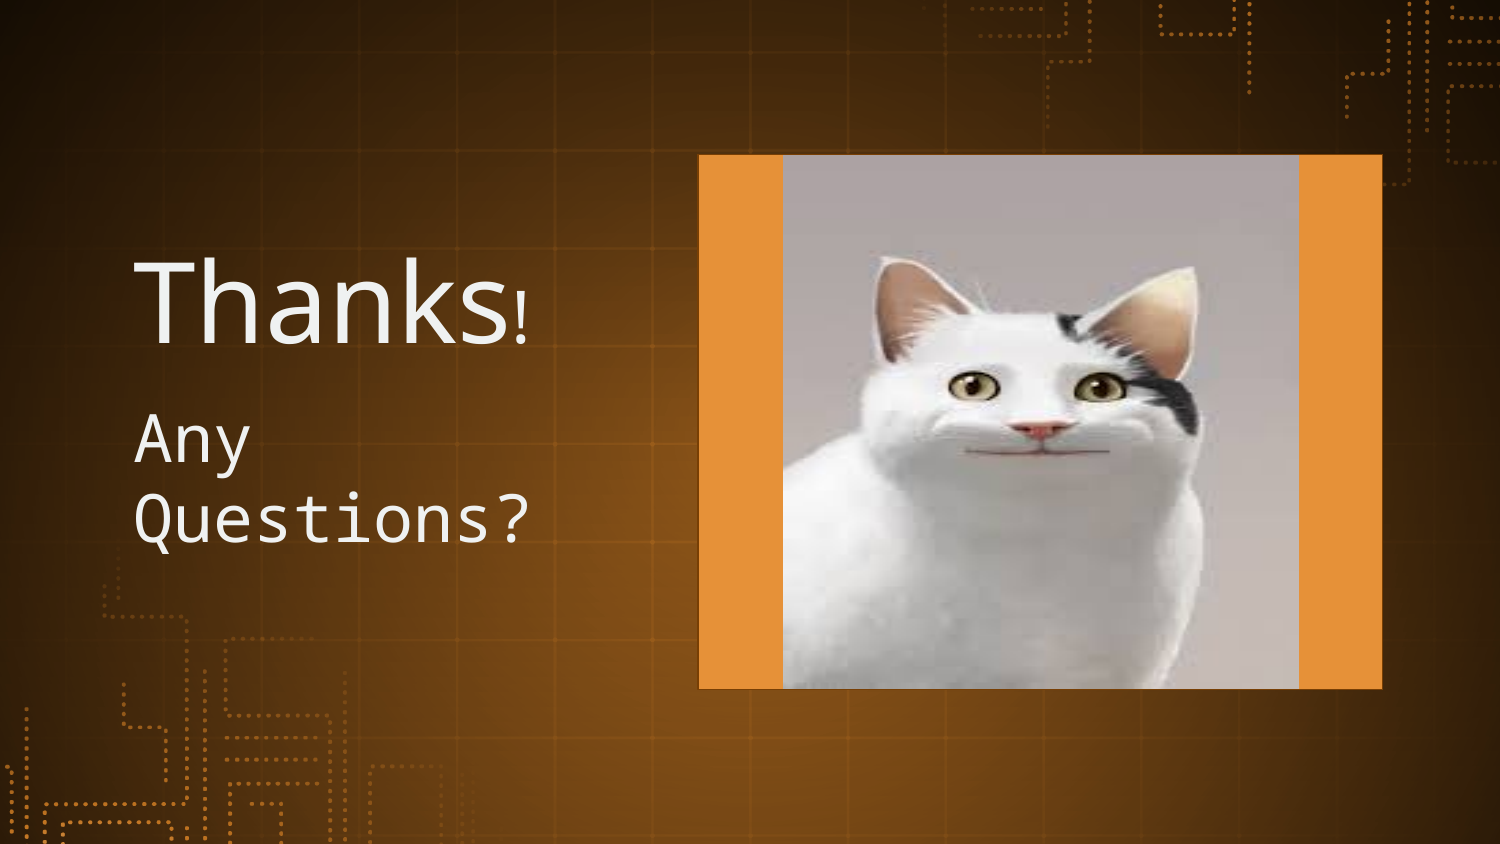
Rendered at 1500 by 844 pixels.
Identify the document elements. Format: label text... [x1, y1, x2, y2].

subtitle Any Questions? [118, 380, 638, 572]
title Thanks! [118, 280, 581, 380]
text_box [1299, 154, 1383, 690]
picture [0, 0, 1500, 844]
text_box [697, 154, 782, 690]
